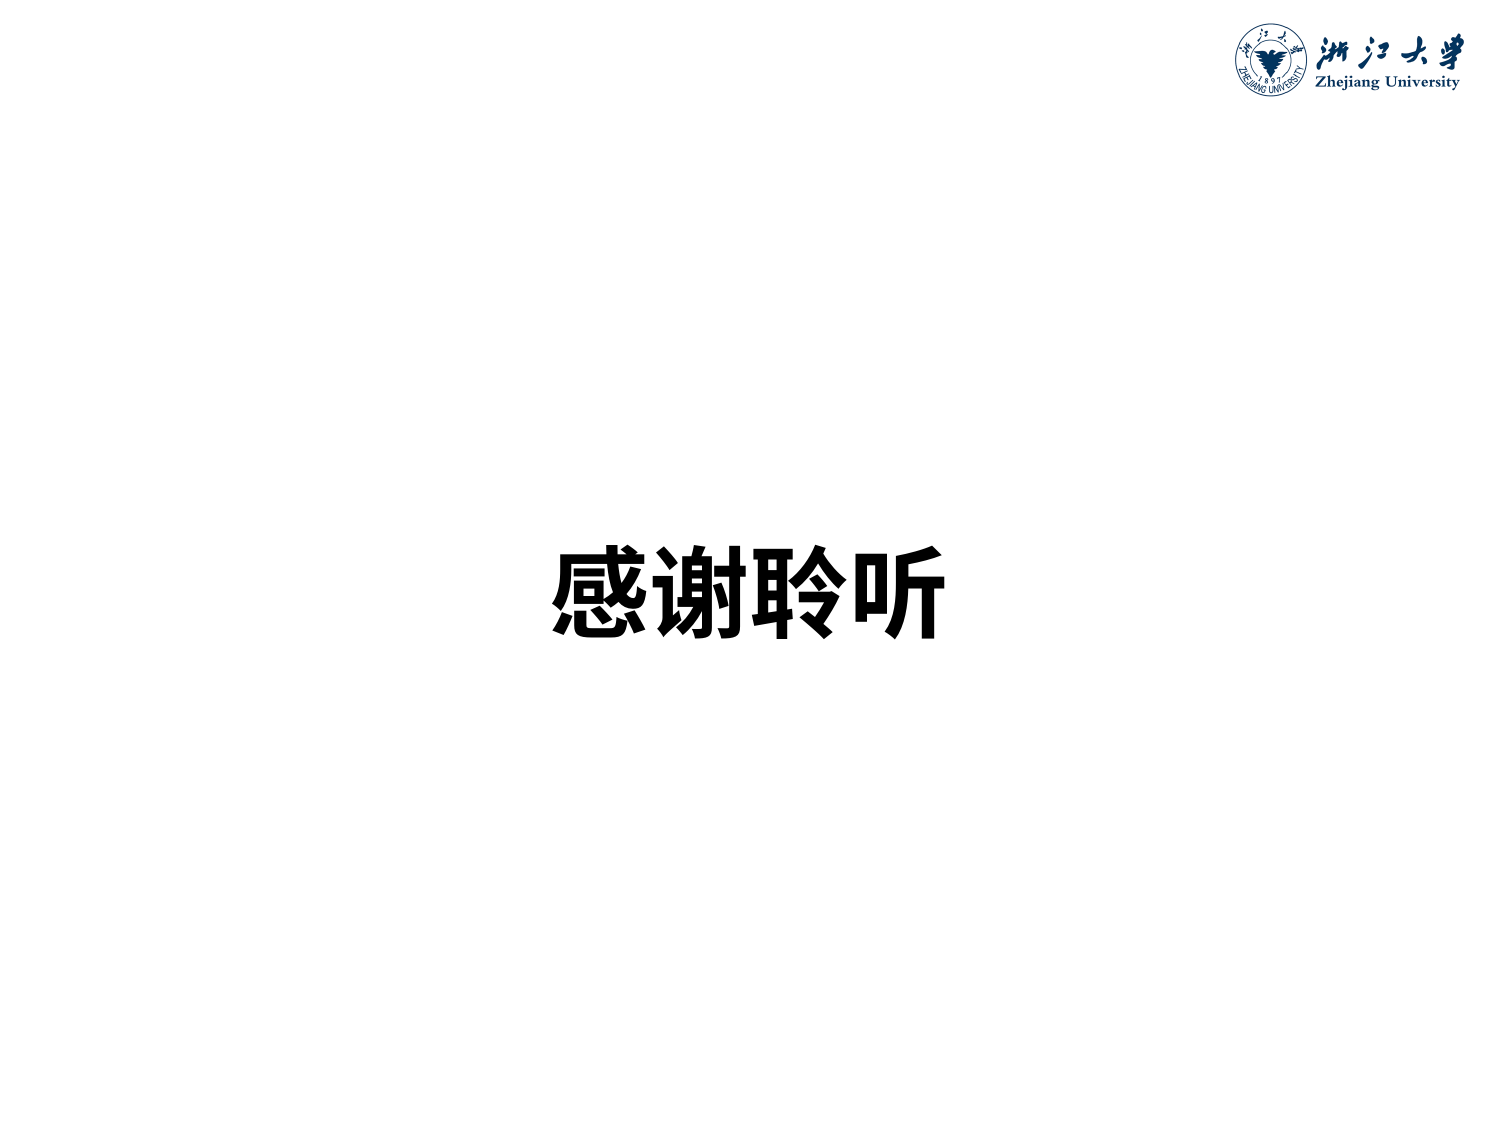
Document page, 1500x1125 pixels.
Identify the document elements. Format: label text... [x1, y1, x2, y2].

title 感谢聆听 [0, 489, 1500, 707]
picture [1223, 12, 1475, 107]
